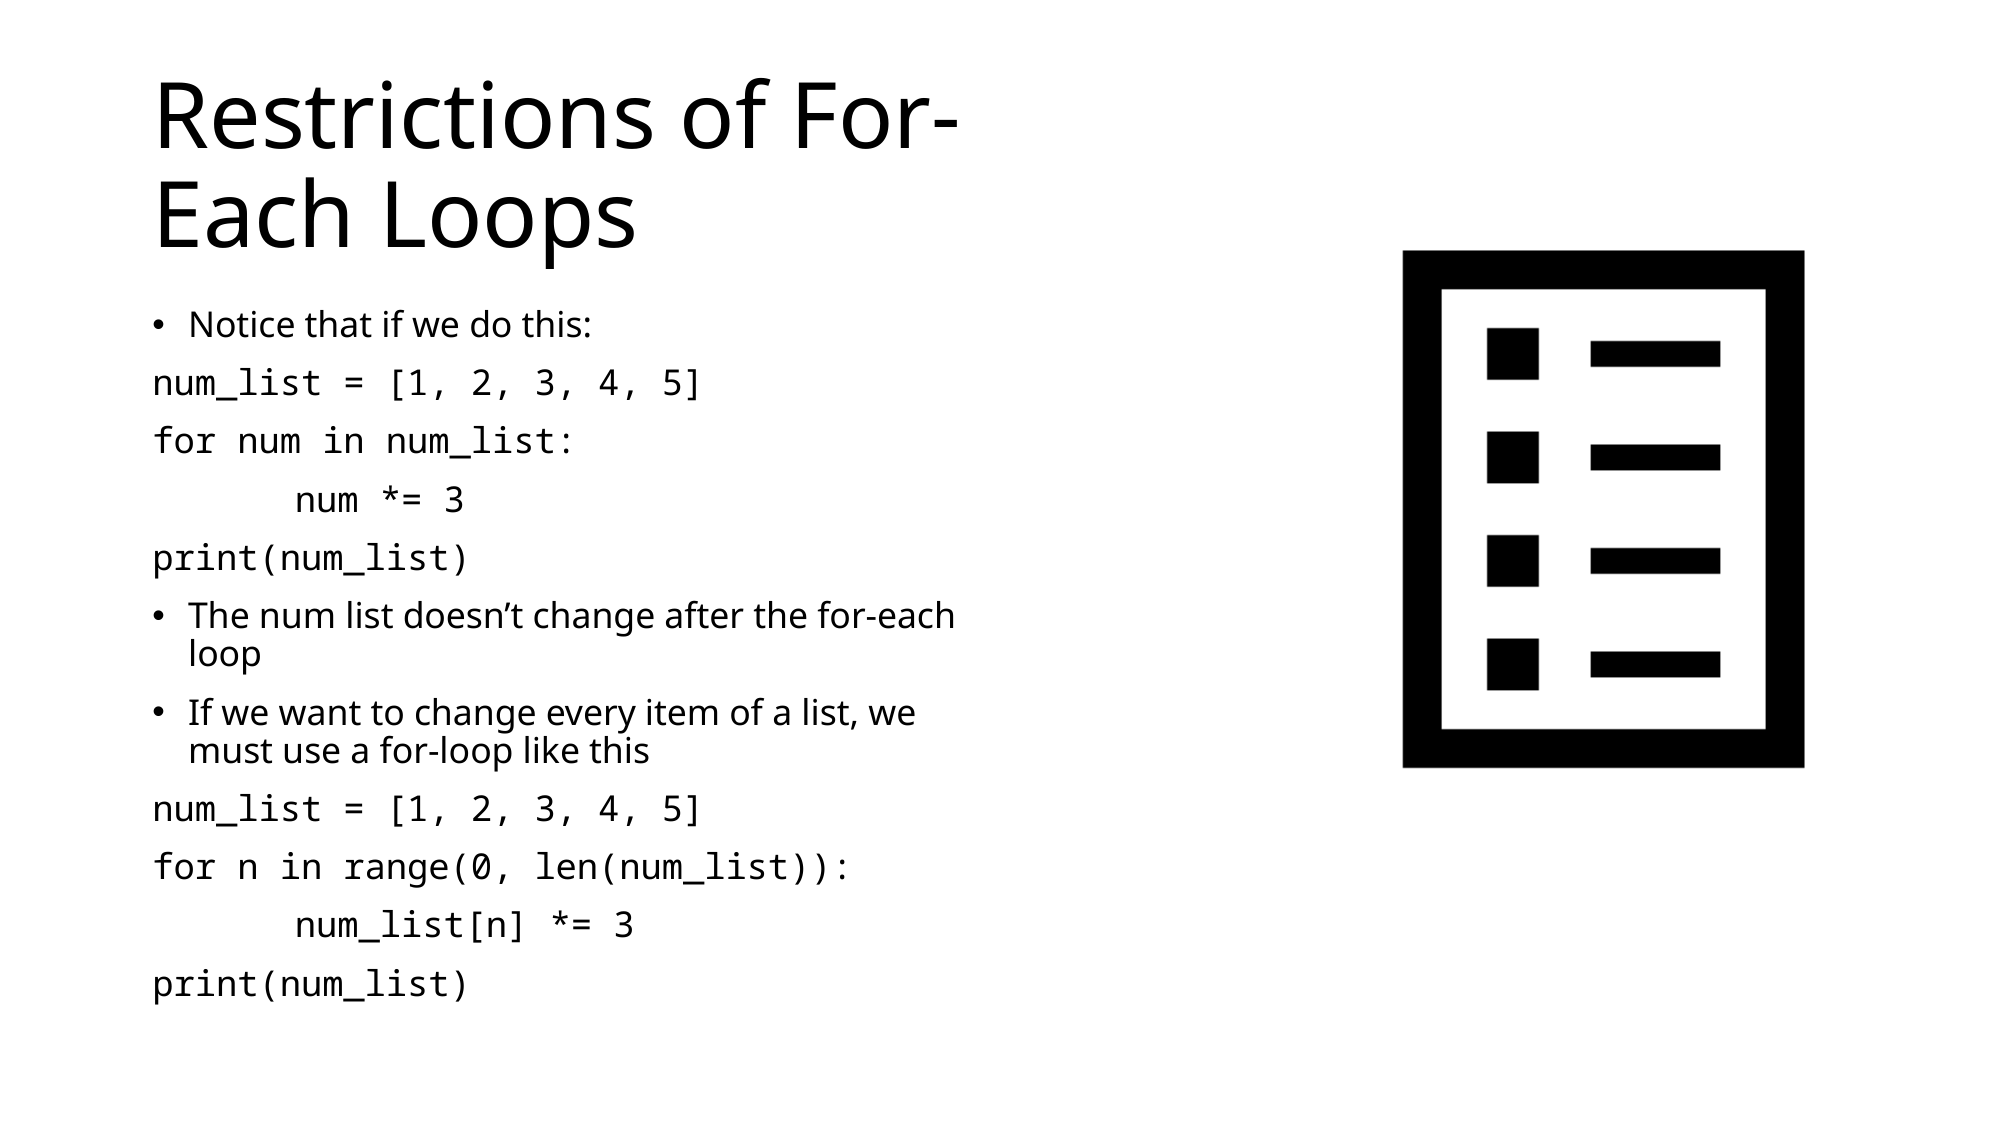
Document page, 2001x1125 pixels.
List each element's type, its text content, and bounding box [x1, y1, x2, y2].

list Notice that if we do this: num_list = [1, 2, 3, 4, 5] for num in num_list: num *= 3 print(num_list) The num list doesn’t change after the for-each loop If we want to change every item of a list, we must use a for-loop like this num_list = [1, 2, 3, 4, 5] for n in range(0, len(num_list)): num_list[n] *= 3 print(num_list) [137, 299, 1023, 1014]
title Restrictions of For-Each Loops [137, 59, 1023, 278]
picture [1293, 199, 1915, 821]
